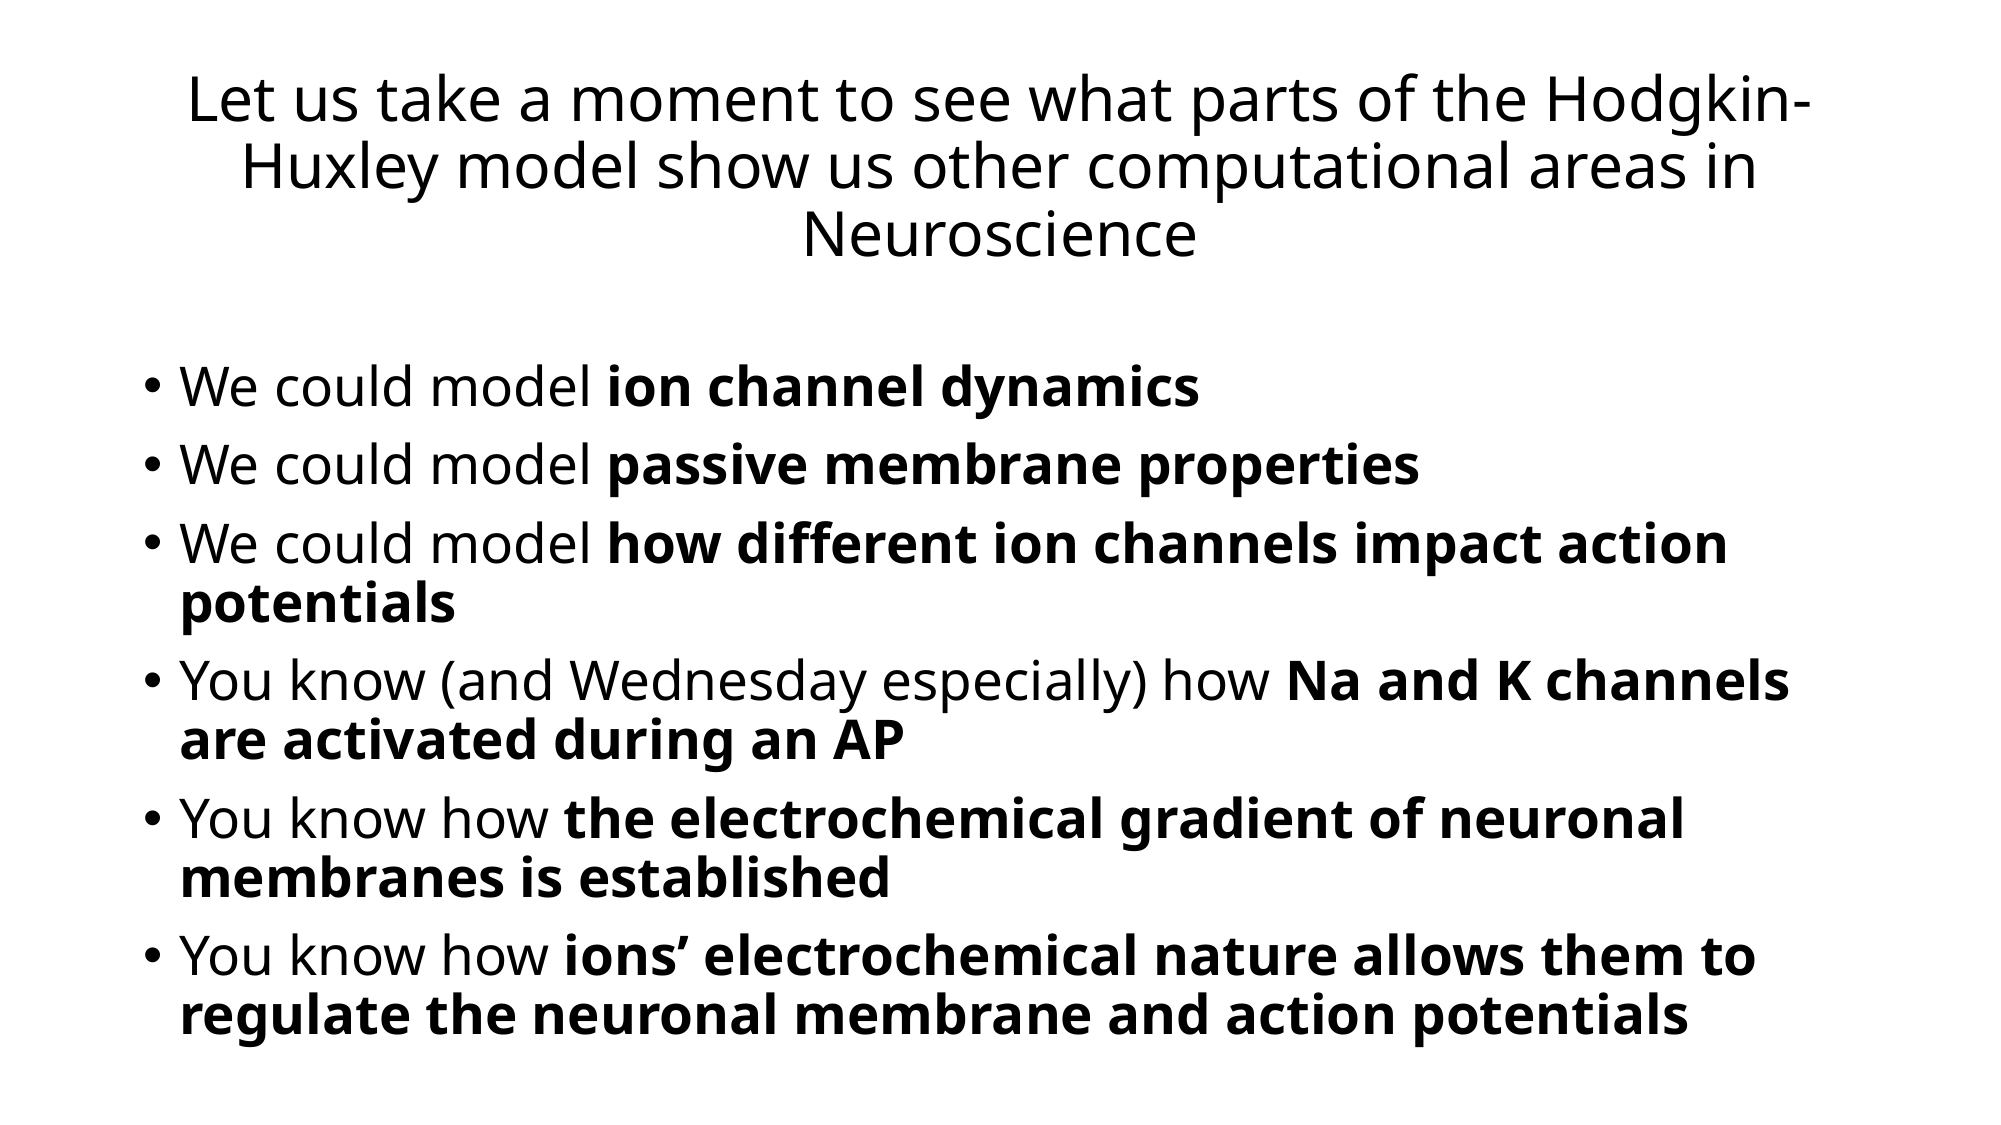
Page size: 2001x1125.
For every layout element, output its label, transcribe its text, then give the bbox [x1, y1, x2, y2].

list We could model ion channel dynamics We could model passive membrane properties We could model how different ion channels impact action potentials You know (and Wednesday especially) how Na and K channels are activated during an AP You know how the electrochemical gradient of neuronal membranes is established You know how ions’ electrochemical nature allows them to regulate the neuronal membrane and action potentials [129, 351, 1854, 1066]
title Let us take a moment to see what parts of the Hodgkin-Huxley model show us other computational areas in Neuroscience [137, 59, 1863, 278]
